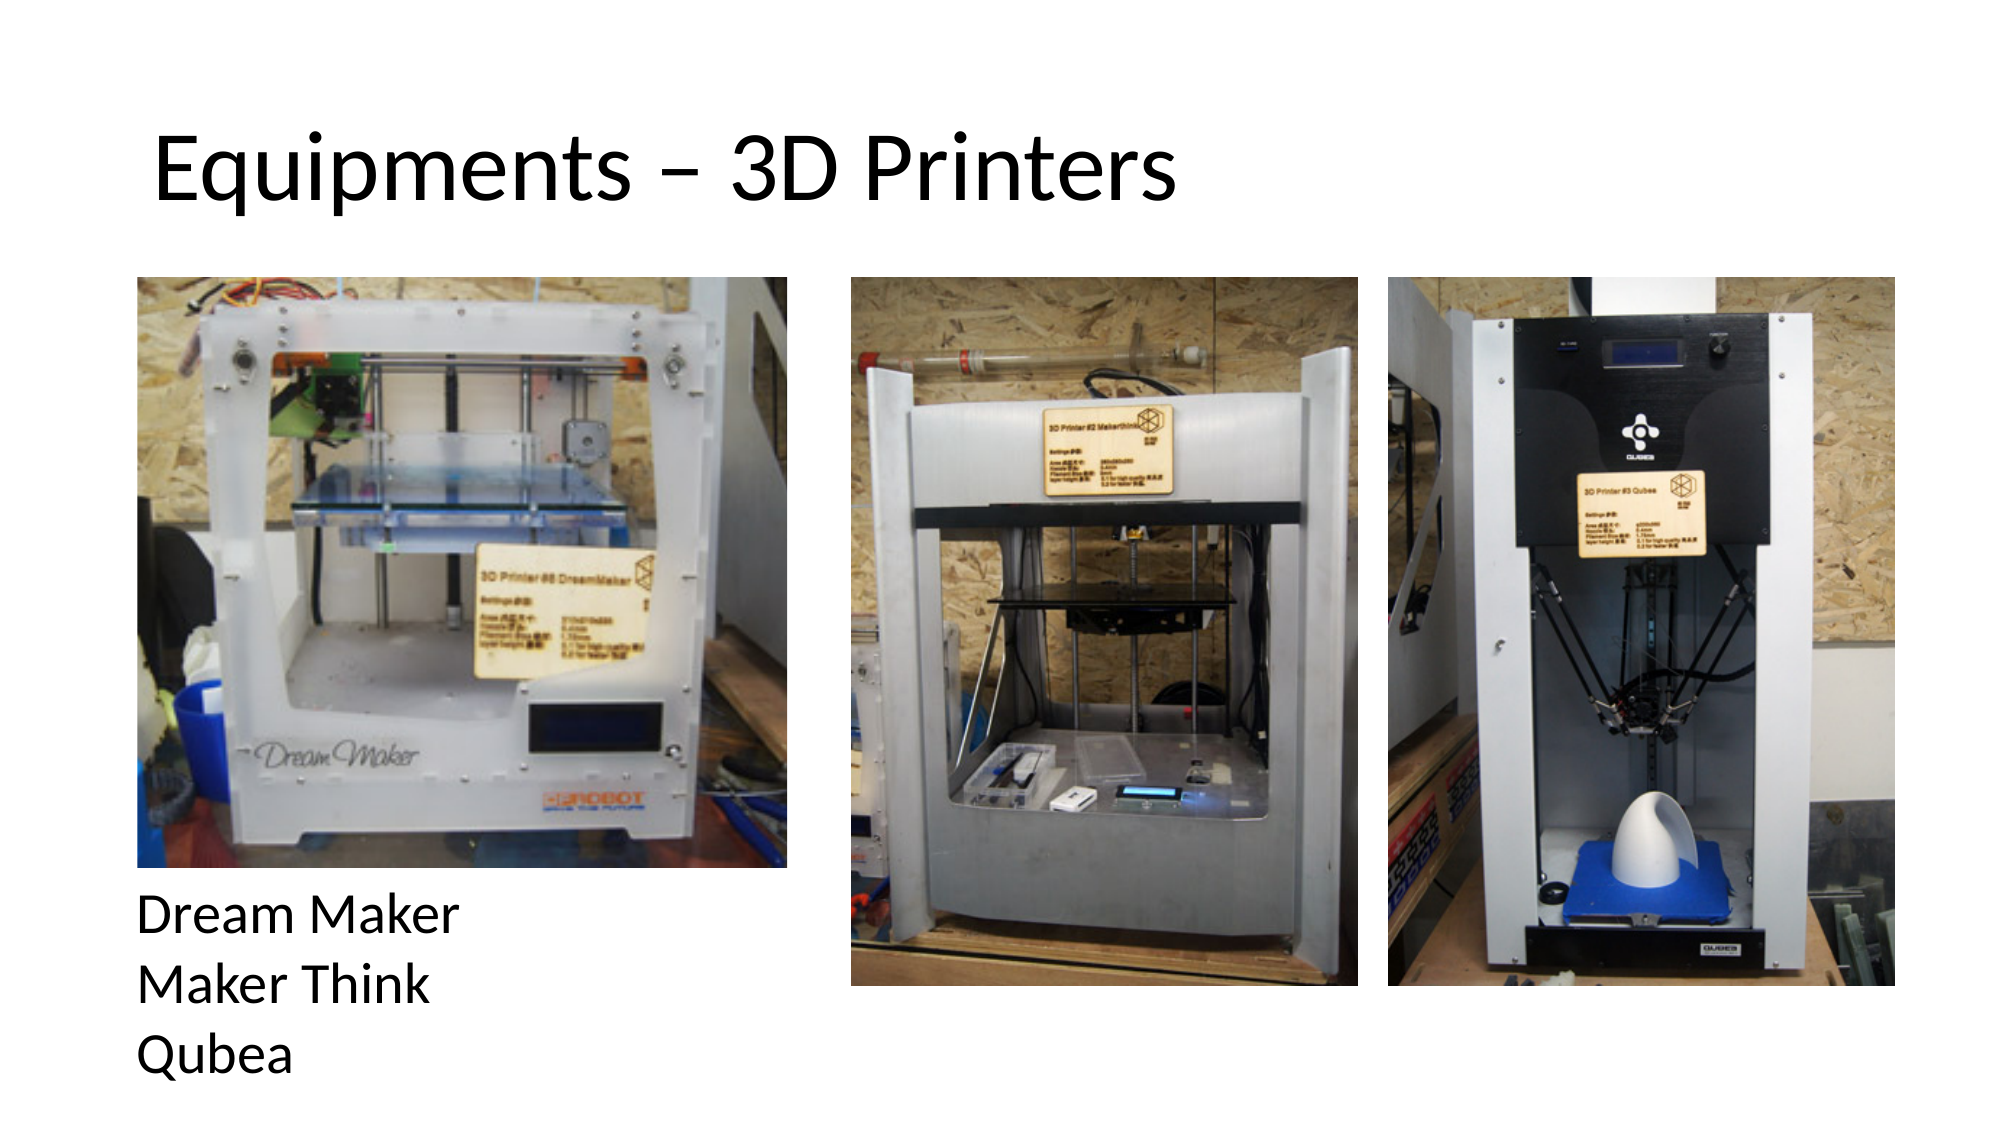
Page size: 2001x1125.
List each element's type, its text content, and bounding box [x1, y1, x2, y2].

picture [851, 277, 1359, 986]
text_box Dream Maker Maker Think Qubea [122, 867, 837, 1093]
picture [137, 277, 788, 868]
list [1388, 277, 1895, 986]
title Equipments – 3D Printers [137, 59, 1863, 278]
